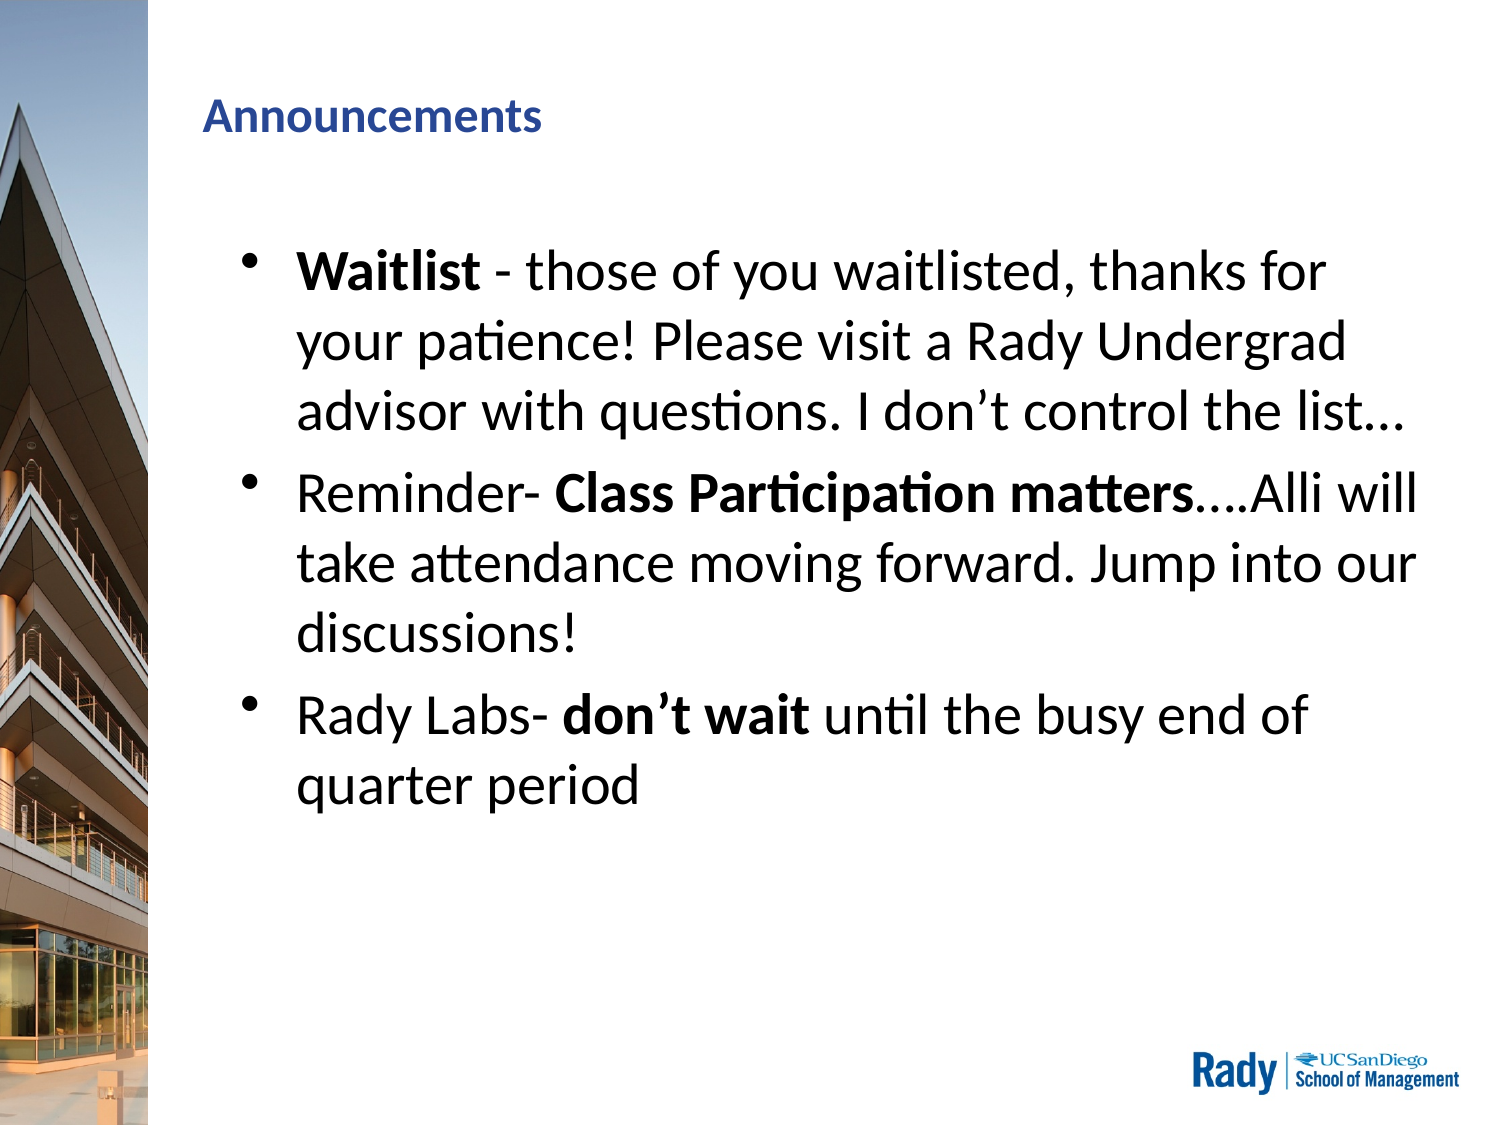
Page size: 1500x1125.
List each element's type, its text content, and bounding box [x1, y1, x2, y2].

title Announcements [187, 62, 1426, 163]
picture [1187, 1044, 1463, 1101]
list Waitlist - those of you waitlisted, thanks for your patience! Please visit a Rady Undergrad advisor with questions. I don’t control the list… Reminder- Class Participation matters….Alli will take attendance moving forward. Jump into our discussions! Rady Labs- don’t wait until the busy end of quarter period [224, 224, 1463, 963]
picture [0, 0, 148, 1125]
